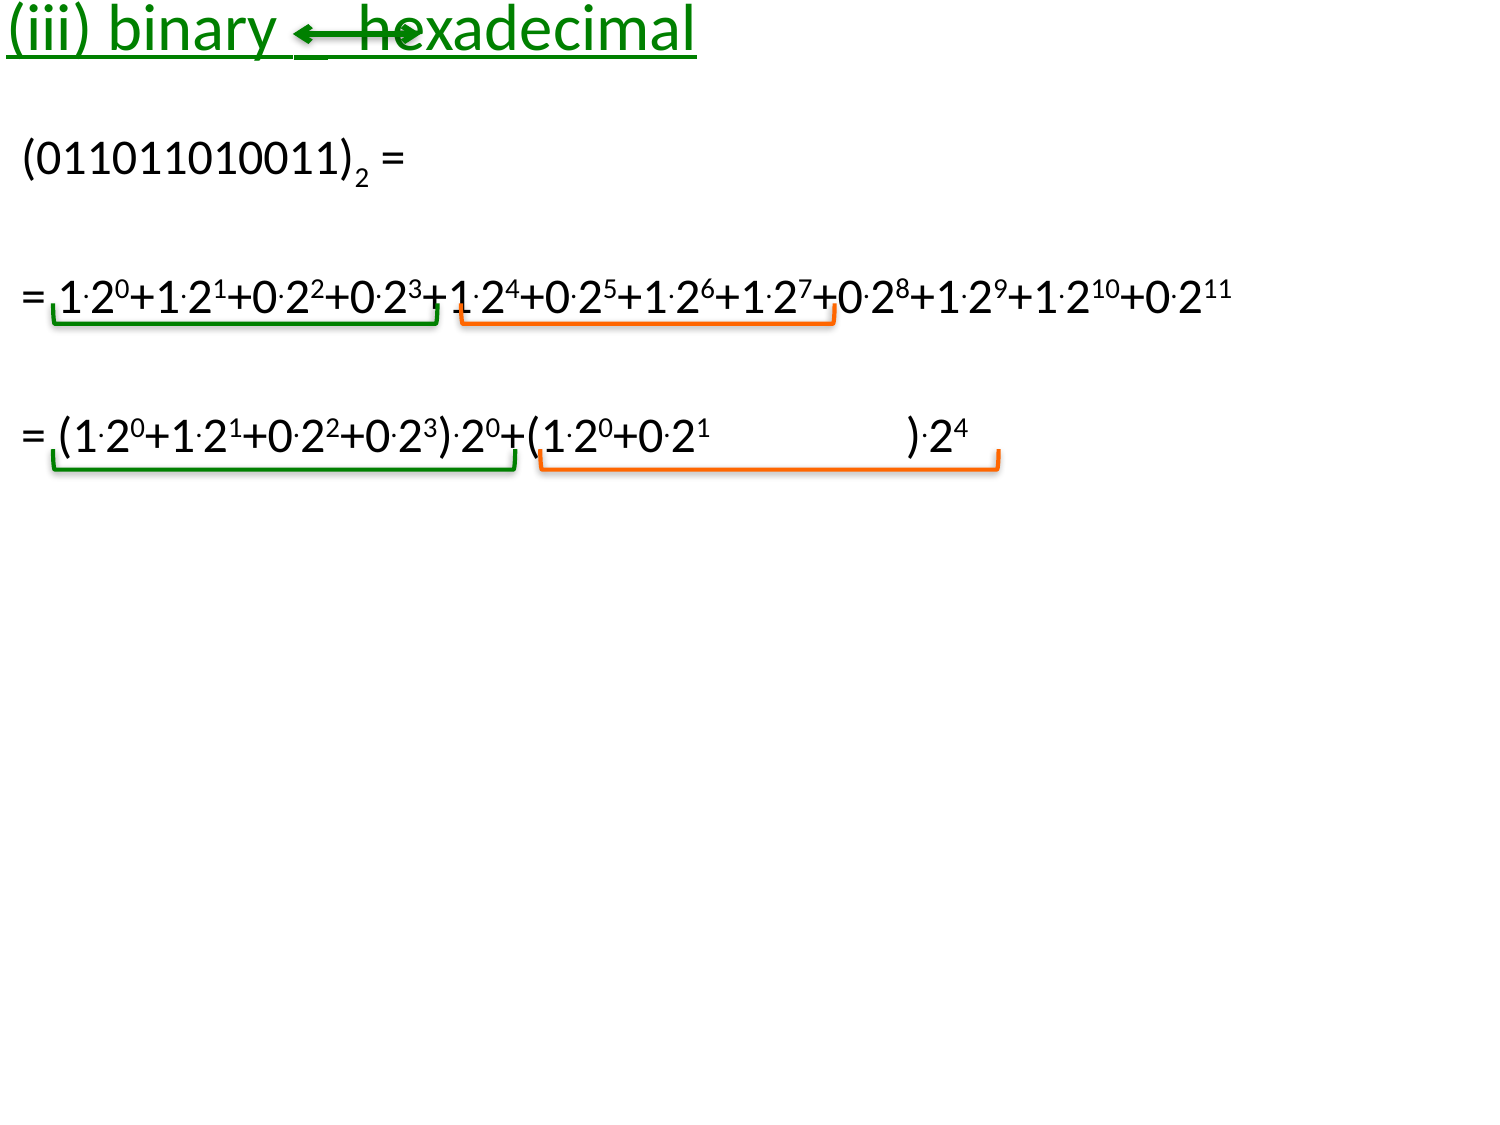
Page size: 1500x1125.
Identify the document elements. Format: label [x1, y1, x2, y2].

title [0, 0, 1342, 117]
text_box [0, 117, 1500, 970]
